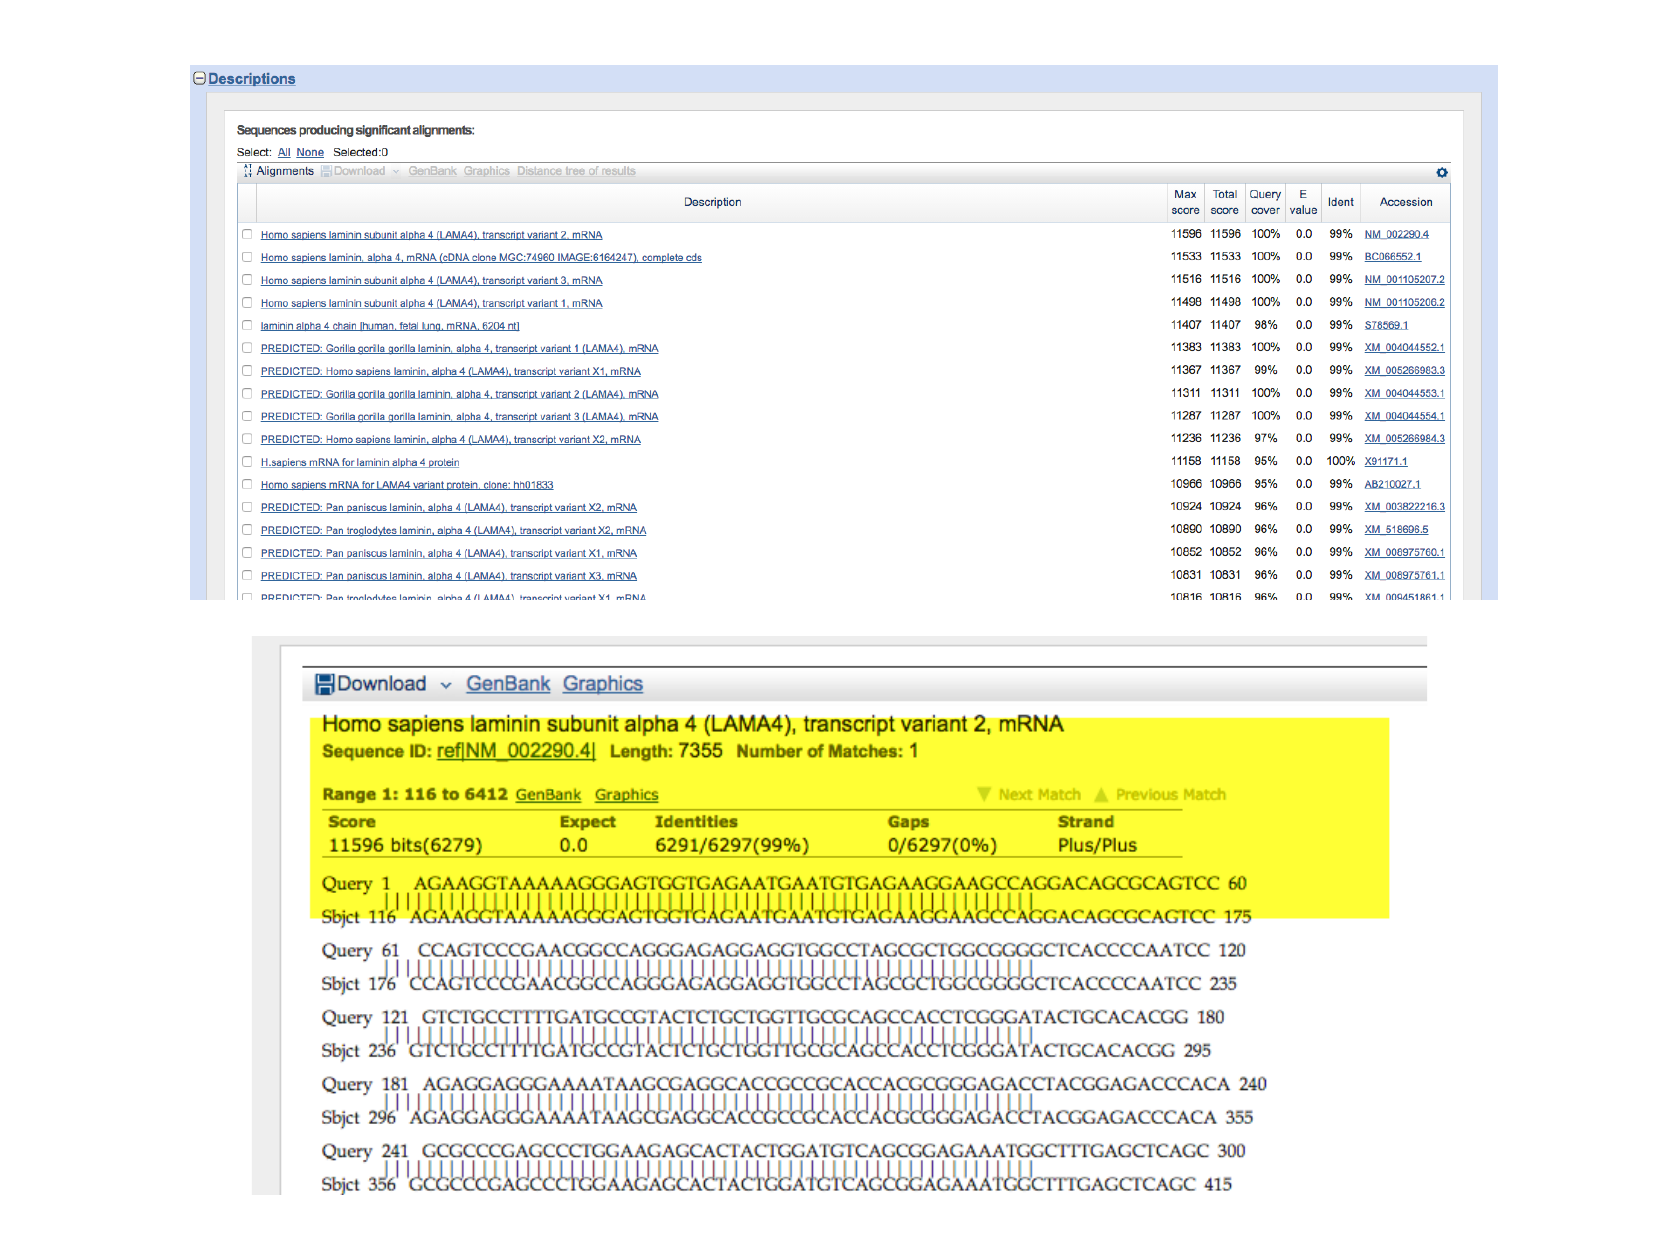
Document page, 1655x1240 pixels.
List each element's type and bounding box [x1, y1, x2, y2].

picture [251, 636, 1428, 1195]
picture [190, 65, 1498, 601]
